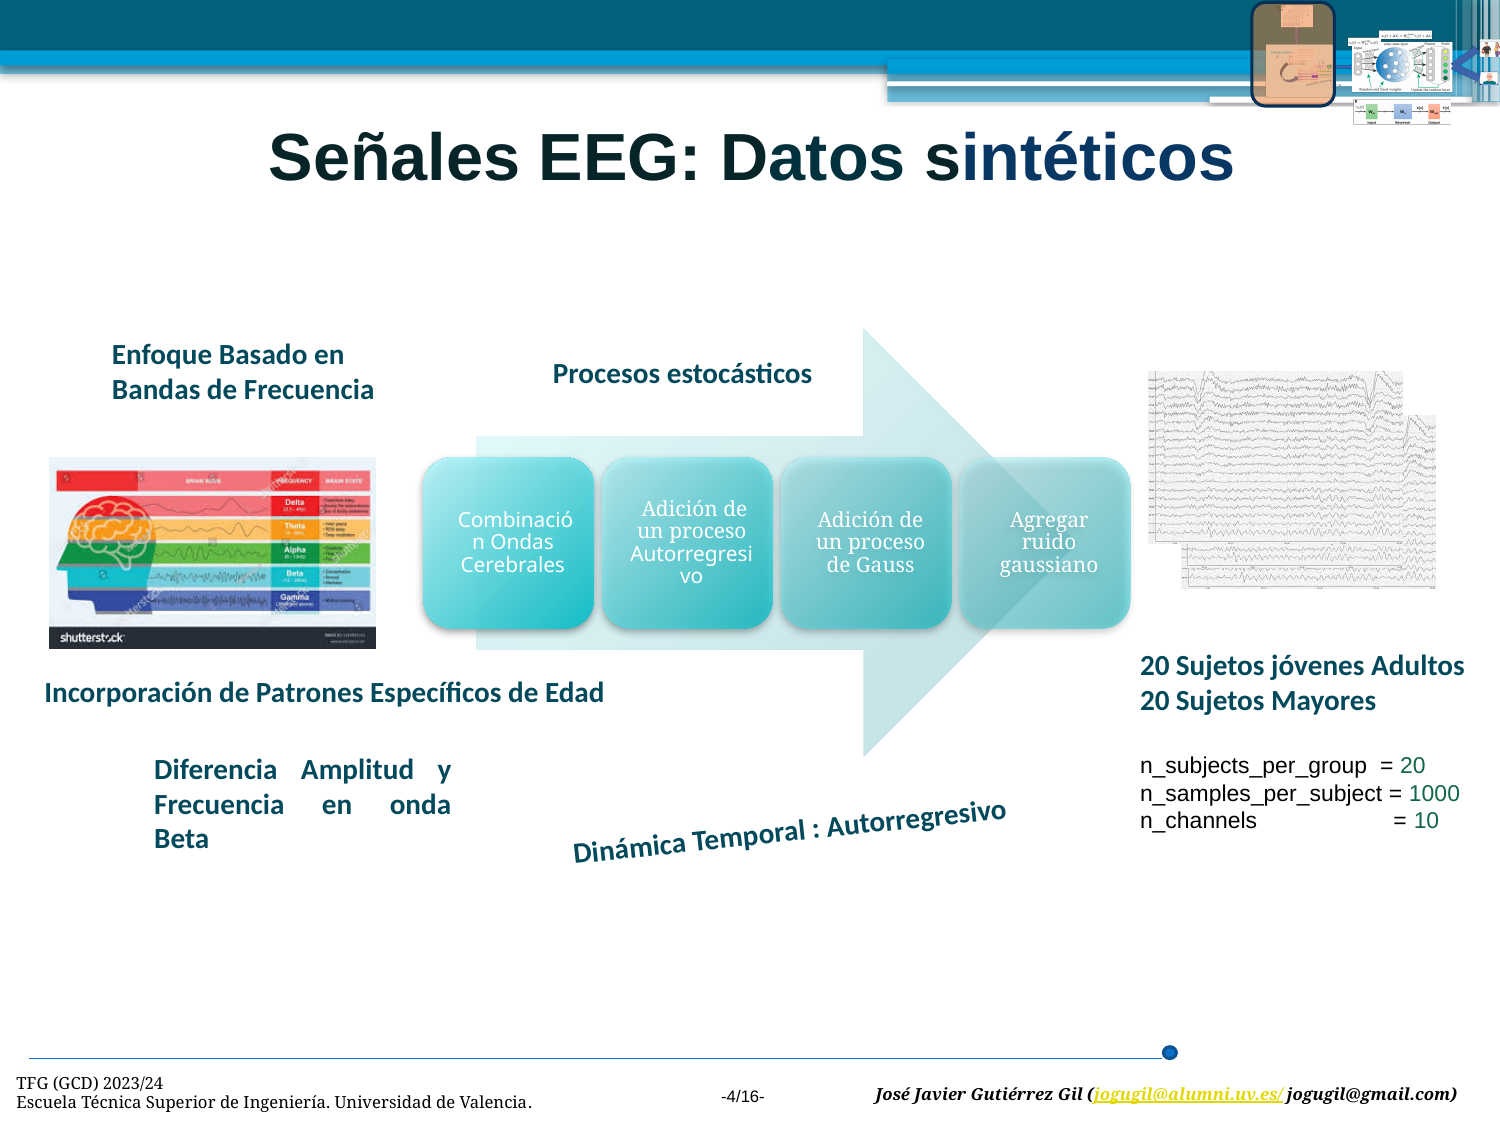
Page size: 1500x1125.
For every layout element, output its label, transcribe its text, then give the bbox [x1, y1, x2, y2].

text_box Diferencia Amplitud y Frecuencia en onda Beta [139, 742, 467, 863]
text_box [1161, 1045, 1178, 1057]
text_box TFG (GCD) 2023/24 Escuela Técnica Superior de Ingeniería. Universidad de Valencia. [1, 1059, 606, 1125]
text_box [422, 328, 1131, 757]
picture [1147, 371, 1437, 589]
text_box Incorporación de Patrones Específicos de Edad [29, 665, 416, 716]
text_box Enfoque Basado en Bandas de Frecuencia [96, 327, 422, 413]
picture [1252, 0, 1500, 131]
text_box Dinámica Temporal : Autorregresivo [555, 778, 1042, 879]
text_box José Javier Gutiérrez Gil (jogugil@alumni.uv.es/ jogugil@gmail.com) [950, 1057, 1473, 1125]
text_box -4/16- [693, 1078, 798, 1114]
picture [49, 457, 376, 649]
text_box 20 Sujetos jóvenes Adultos 20 Sujetos Mayores n_subjects_per_group = 20 n_samples_per_subject = 1000 n_channels = 10 [1125, 638, 1494, 876]
text_box Señales EEG: Datos sintéticos [3, 105, 1500, 203]
